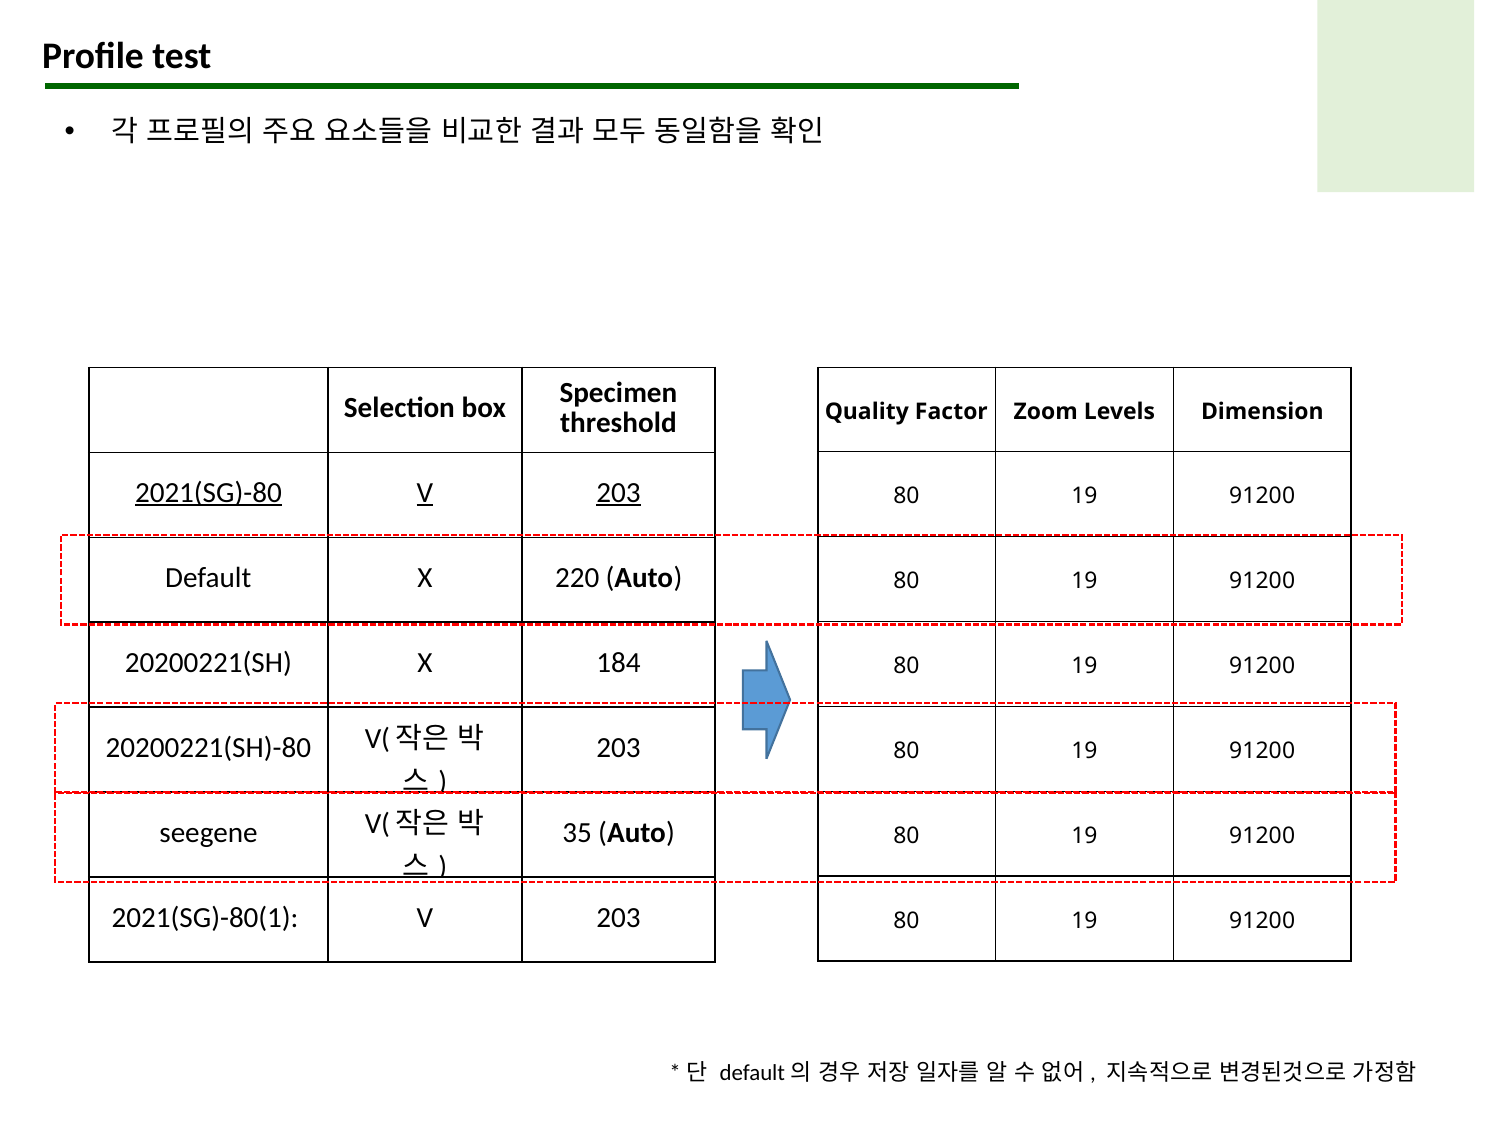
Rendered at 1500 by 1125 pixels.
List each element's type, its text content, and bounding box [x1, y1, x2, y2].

table_header [90, 368, 327, 452]
table_cell 80 [819, 452, 995, 534]
table_cell 91200 [1174, 452, 1350, 534]
text_box [741, 640, 792, 703]
table_header Quality Factor [819, 368, 995, 451]
table_cell 91200 [1174, 625, 1350, 703]
table_header Selection box [329, 368, 521, 452]
table_cell 20200221(SH) [90, 625, 327, 703]
table_cell X [329, 625, 521, 703]
table_cell V [329, 882, 521, 961]
text_box *단 default의 경우 저장 일자를 알 수 없어, 지속적으로 변경된것으로 가정함 [654, 1050, 1475, 1093]
text_box [54, 702, 1397, 794]
table_cell 19 [996, 625, 1173, 703]
table_header Dimension [1174, 368, 1350, 451]
table_cell 19 [996, 452, 1173, 534]
table_cell 2021(SG)-80(1): [90, 882, 327, 961]
table_cell 2021(SG)-80 [90, 453, 327, 534]
table_cell V [329, 453, 521, 534]
table_header Specimen threshold [523, 368, 714, 452]
text_box [54, 792, 1397, 883]
table_header Zoom Levels [996, 368, 1173, 451]
text_box [60, 534, 1403, 626]
table_cell 80 [819, 882, 995, 960]
table_cell 203 [523, 882, 714, 961]
table_cell 184 [523, 625, 714, 703]
text_box [1316, 0, 1475, 193]
table_cell 91200 [1174, 882, 1350, 960]
text_box 각 프로필의 주요 요소들을 비교한 결과 모두 동일함을 확인 [49, 104, 1299, 155]
table_cell 203 [523, 453, 714, 534]
text_box Profile test [27, 23, 497, 84]
table_cell 80 [819, 625, 995, 703]
table_cell 19 [996, 882, 1173, 960]
